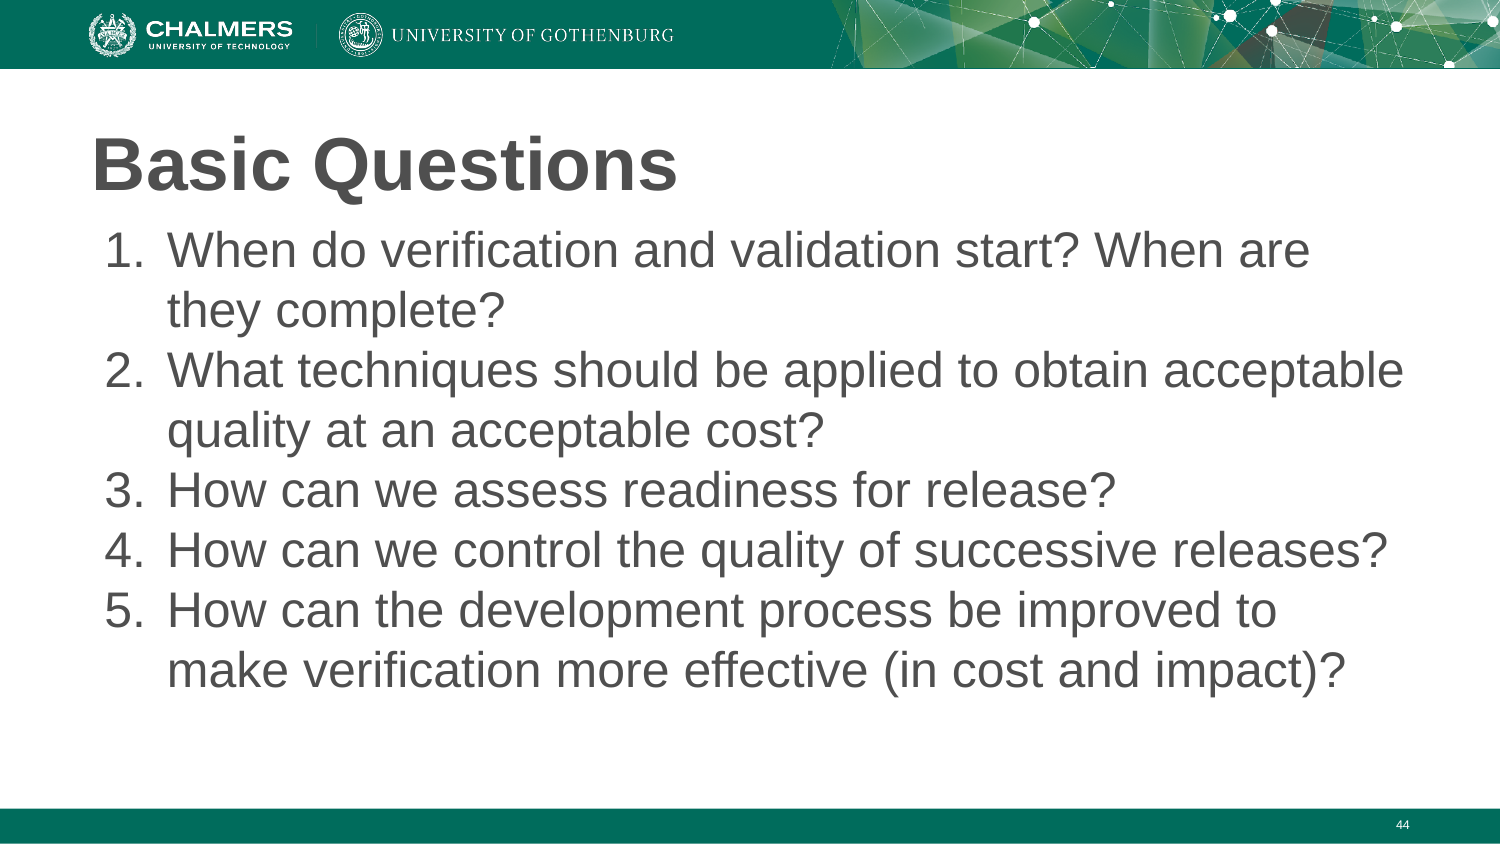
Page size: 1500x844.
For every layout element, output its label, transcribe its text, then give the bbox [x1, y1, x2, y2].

slide_number ‹#› [1074, 809, 1425, 844]
title Basic Questions [76, 100, 1425, 210]
picture [64, 0, 696, 85]
list When do verification and validation start? When are they complete? What techniques should be applied to obtain acceptable quality at an acceptable cost? How can we assess readiness for release? How can we control the quality of successive releases? How can the development process be improved to make verification more effective (in cost and impact)? [76, 210, 1425, 782]
picture [759, 0, 1500, 68]
